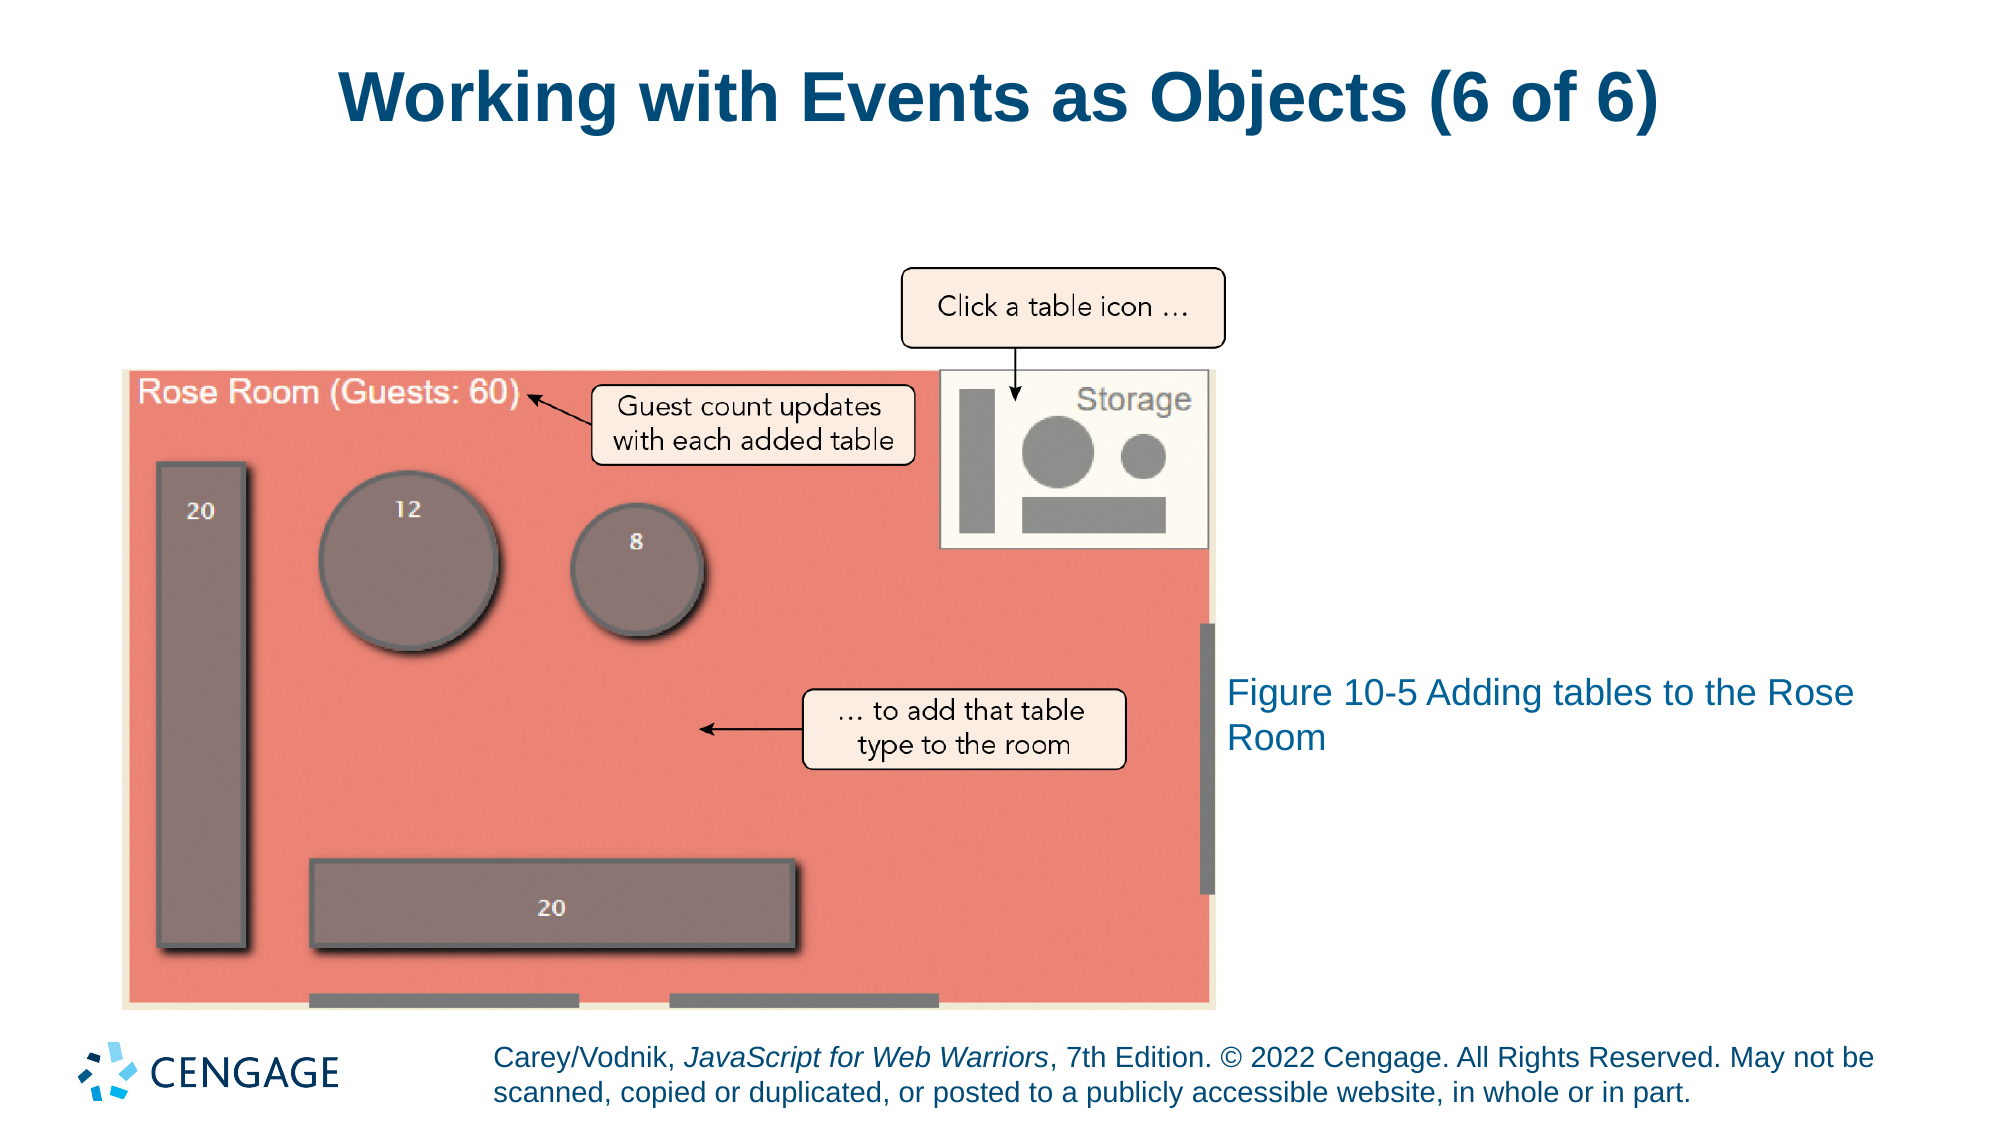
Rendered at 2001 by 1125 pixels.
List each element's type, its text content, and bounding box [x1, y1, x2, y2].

title Working with Events as Objects (6 of 6) [137, 59, 1863, 171]
list Figure 10-5 Adding tables to the Rose Room [1227, 667, 1880, 965]
picture [120, 265, 1227, 1011]
picture [78, 1042, 338, 1101]
